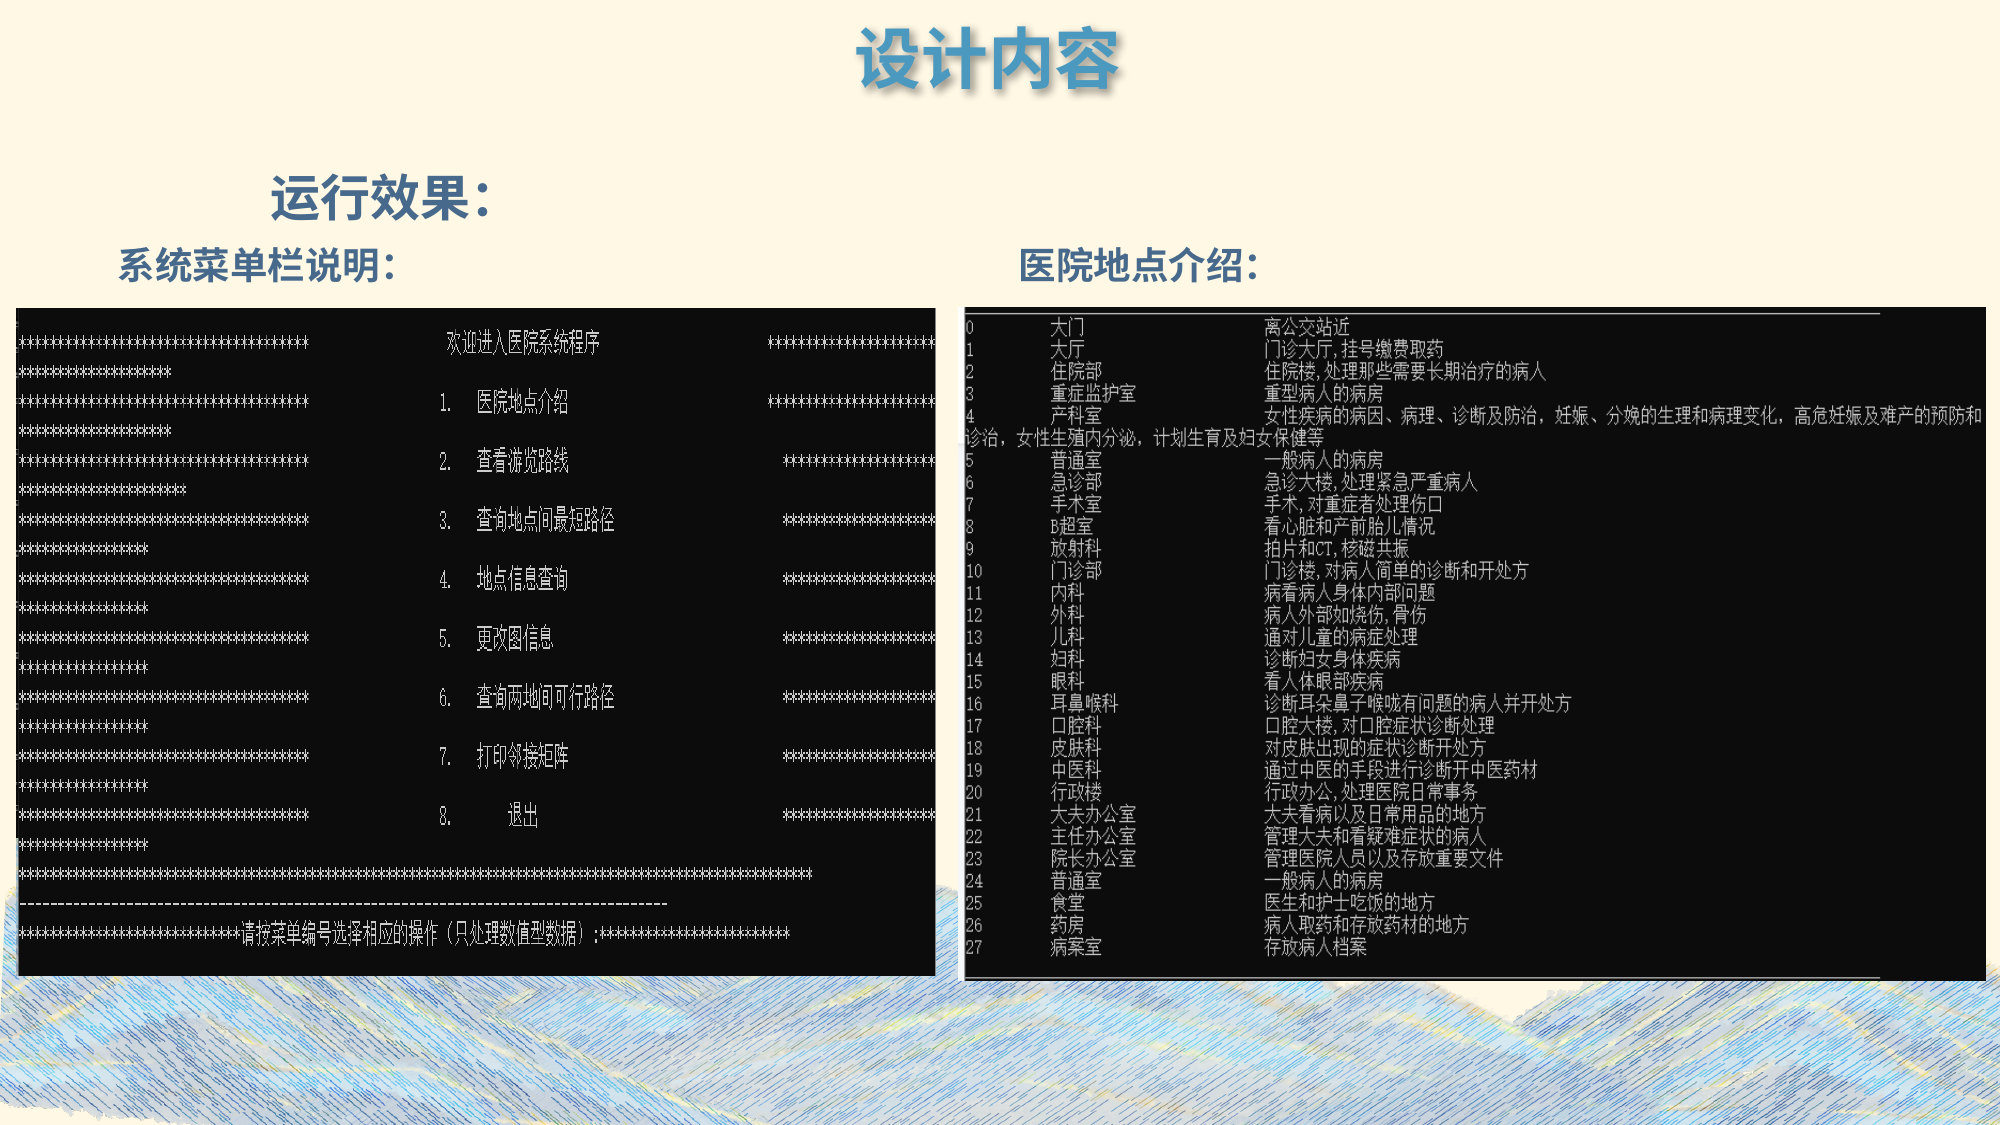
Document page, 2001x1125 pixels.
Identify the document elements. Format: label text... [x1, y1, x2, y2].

text_box 医院地点介绍： [935, 234, 1965, 295]
text_box 运行效果： [255, 159, 536, 234]
text_box 系统菜单栏说明： [34, 234, 935, 295]
text_box 设计内容 [839, 9, 1270, 105]
picture [0, 307, 2000, 1125]
